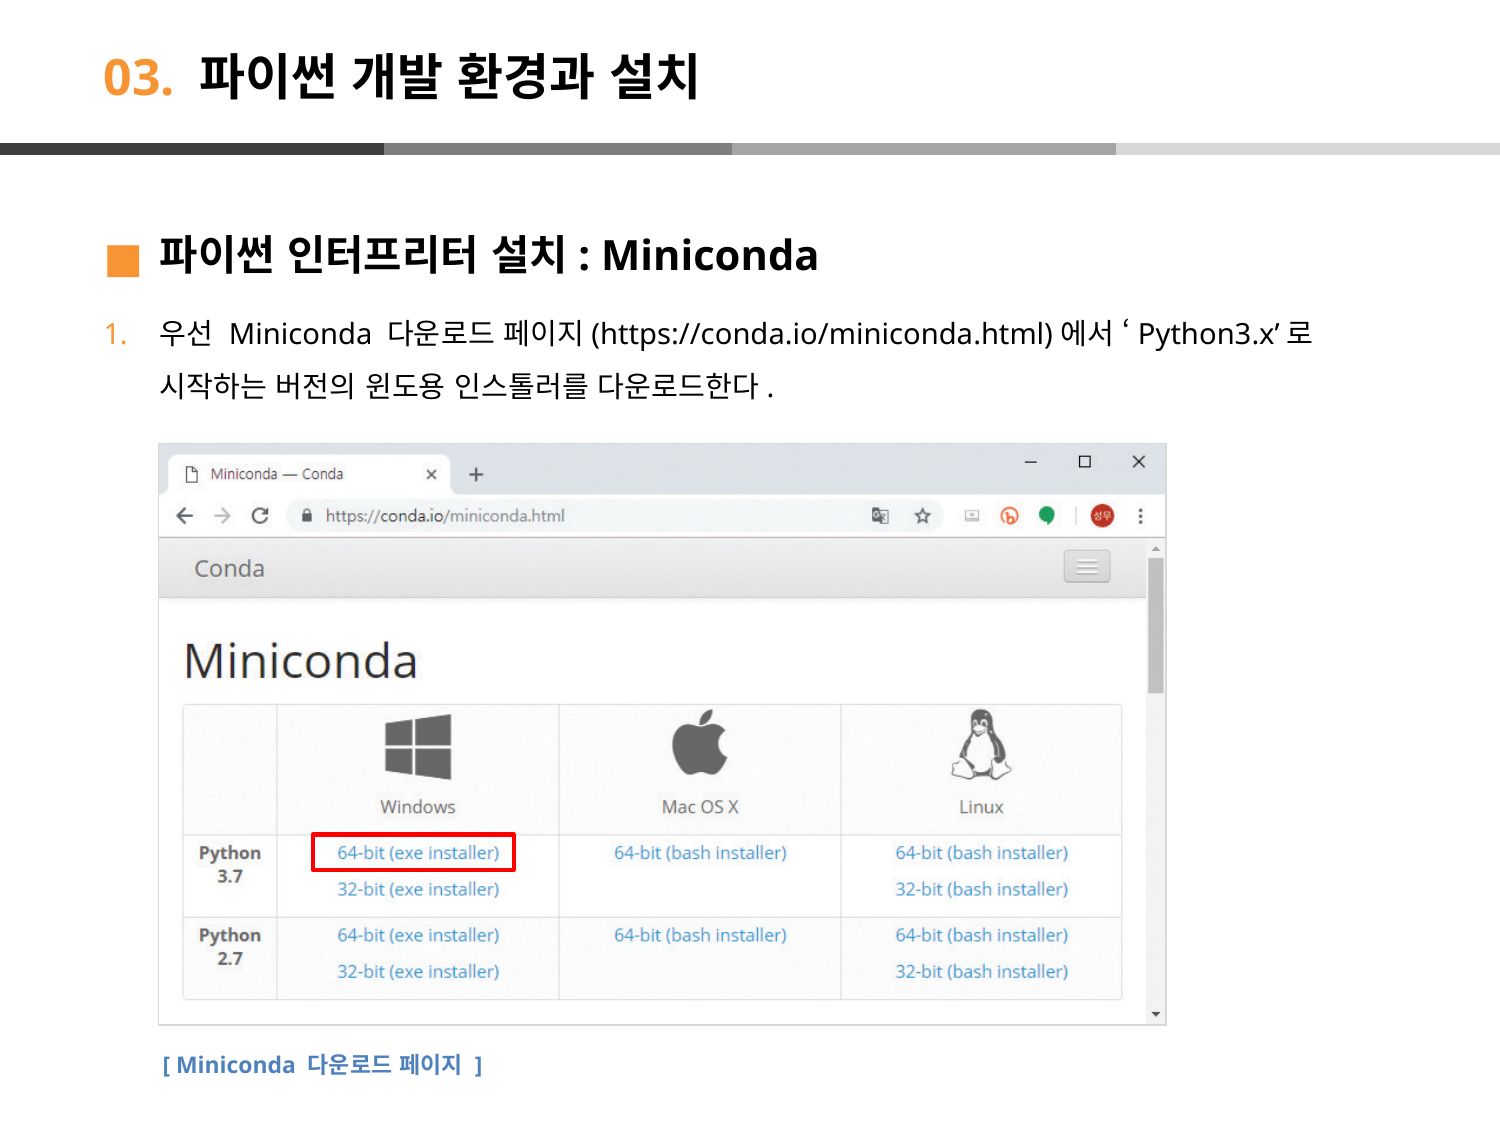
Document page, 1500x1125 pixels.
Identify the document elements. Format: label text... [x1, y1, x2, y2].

picture [159, 444, 1166, 1025]
text_box 우선 Miniconda 다운로드 페이지(https://conda.io/miniconda.html)에서 ‘Python3.x’로 시작하는 버전의 윈도용 인스톨러를 다운로드한다. [88, 290, 1365, 409]
title 03. 파이썬 개발 환경과 설치 [88, 30, 1211, 121]
list 파이썬 인터프리터 설치: Miniconda [88, 196, 1436, 268]
text_box [ Miniconda 다운로드 페이지 ] [147, 1034, 1022, 1094]
